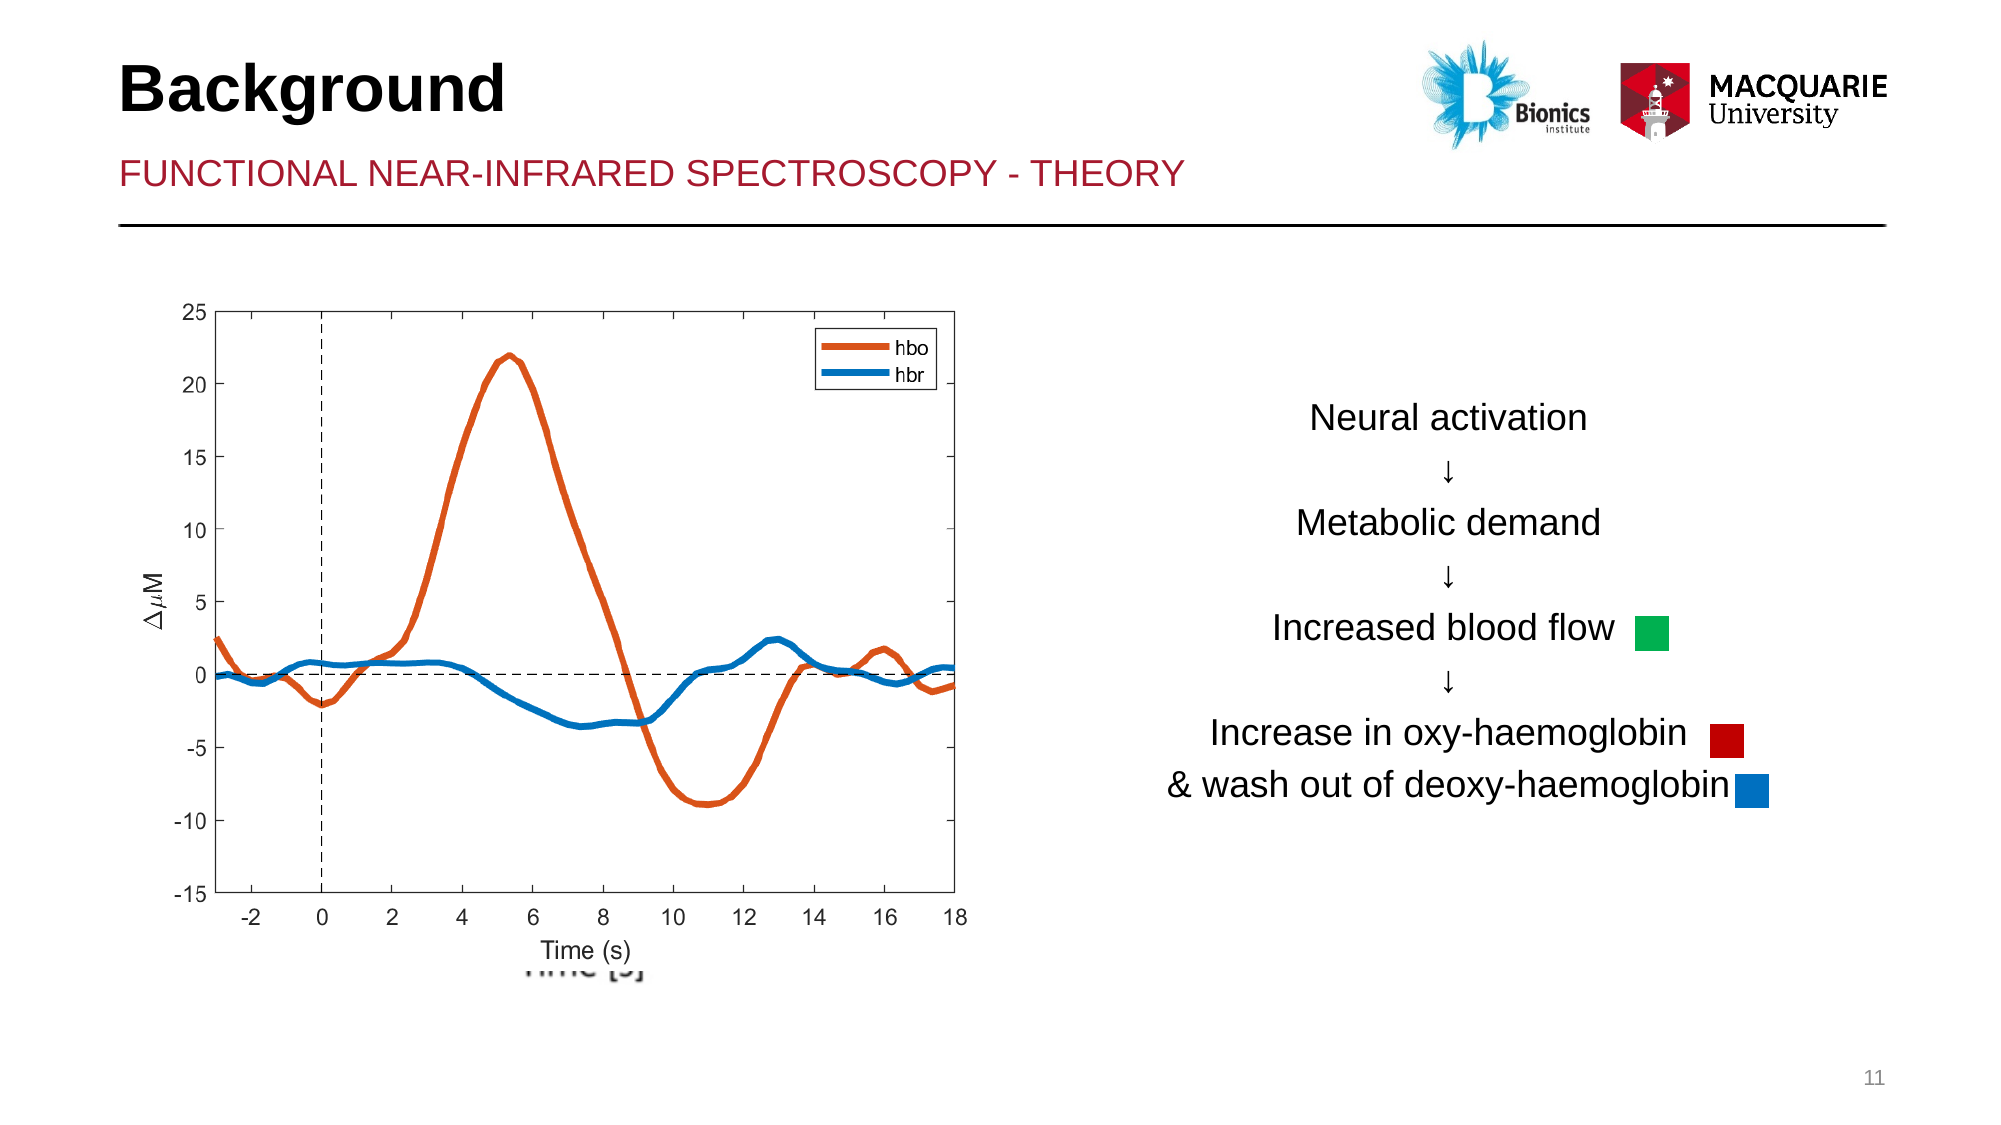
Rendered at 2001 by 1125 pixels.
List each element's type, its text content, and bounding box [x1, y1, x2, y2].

picture [1415, 31, 1921, 161]
text_box [1631, 612, 1673, 655]
picture [92, 239, 1045, 1005]
text_box Neural activation ↓ Metabolic demand ↓ Increased blood flow ↓ Increase in oxy-haemoglobin & wash out of deoxy-haemoglobin [1011, 340, 1886, 1023]
text_box Background [118, 45, 1410, 149]
text_box [1731, 770, 1773, 812]
text_box [1706, 720, 1748, 762]
text_box <number> [1433, 1046, 1886, 1107]
text_box Functional Near-infrared spectroscopy - Theory [118, 149, 1521, 213]
